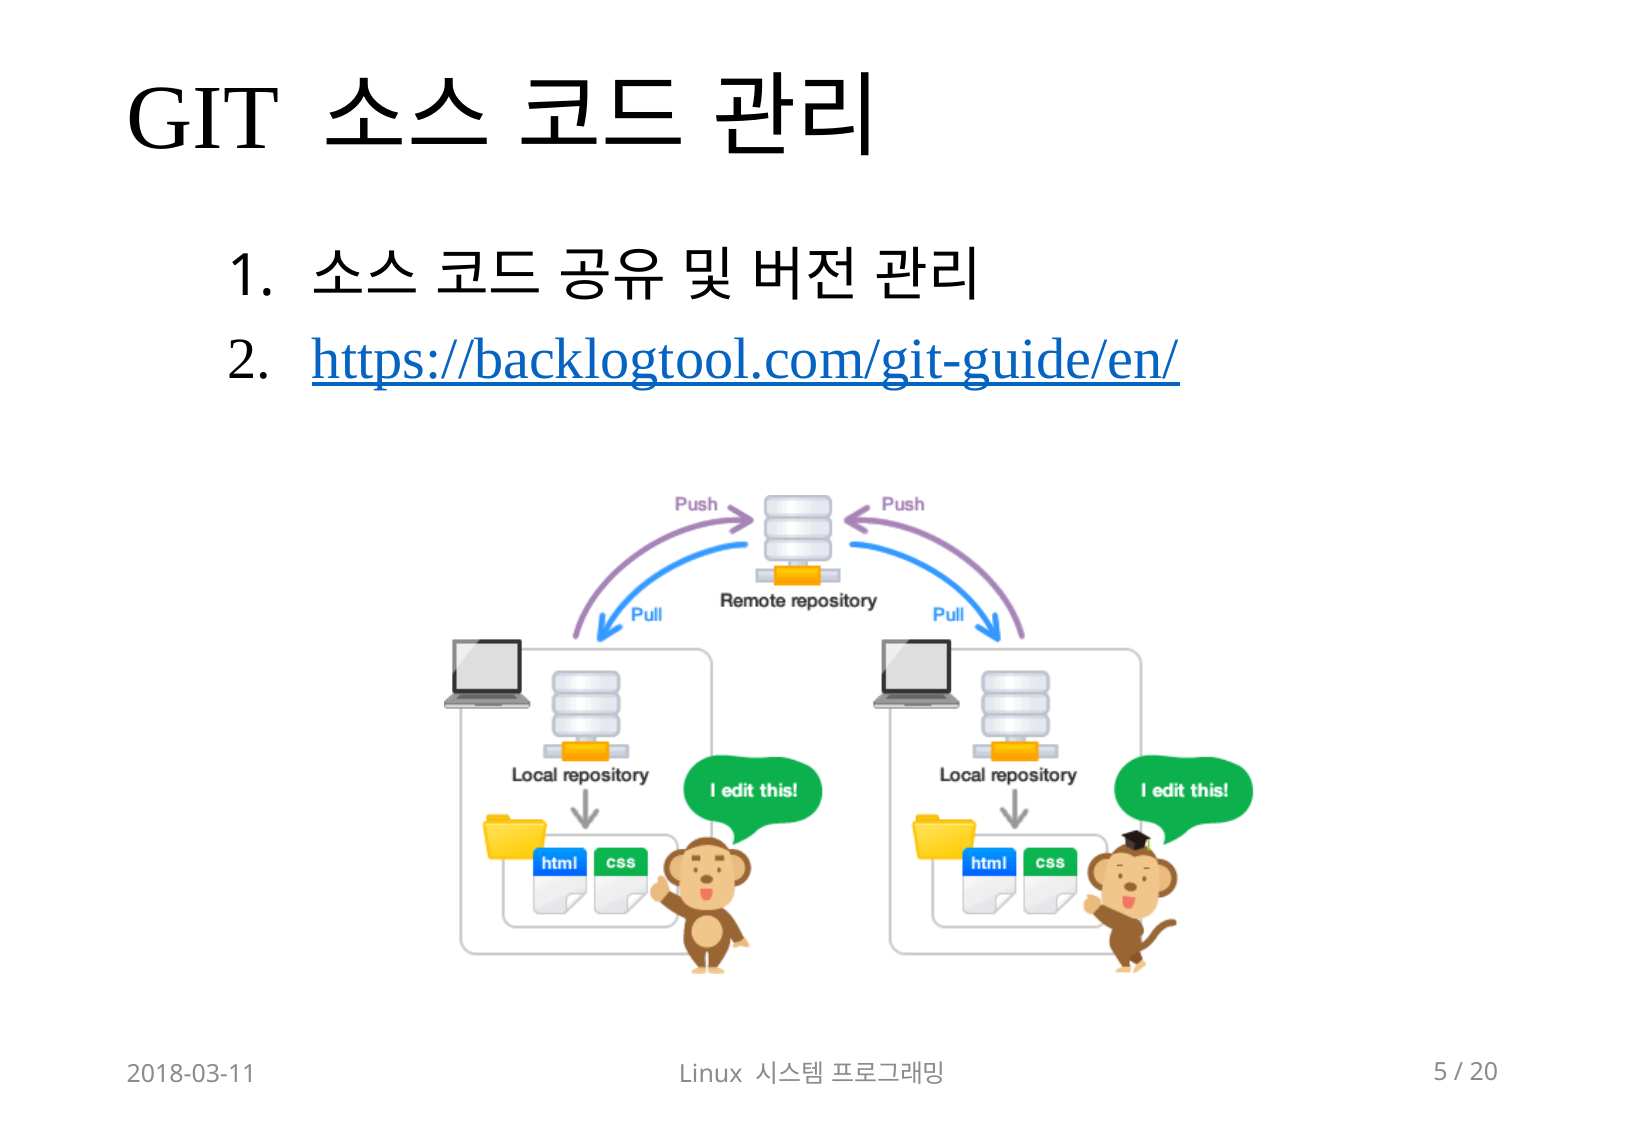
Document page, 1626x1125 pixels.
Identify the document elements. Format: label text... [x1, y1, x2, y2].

title GIT 소스 코드 관리 [111, 59, 1514, 179]
picture [444, 495, 1256, 974]
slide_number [111, 1042, 478, 1103]
footer Linux 시스템 프로그래밍 [538, 1042, 1087, 1103]
list 소스 코드 공유 및 버전 관리 https://backlogtool.com/git-guide/en/ [212, 237, 1488, 404]
slide_number 5 / 20 [1147, 1042, 1514, 1103]
